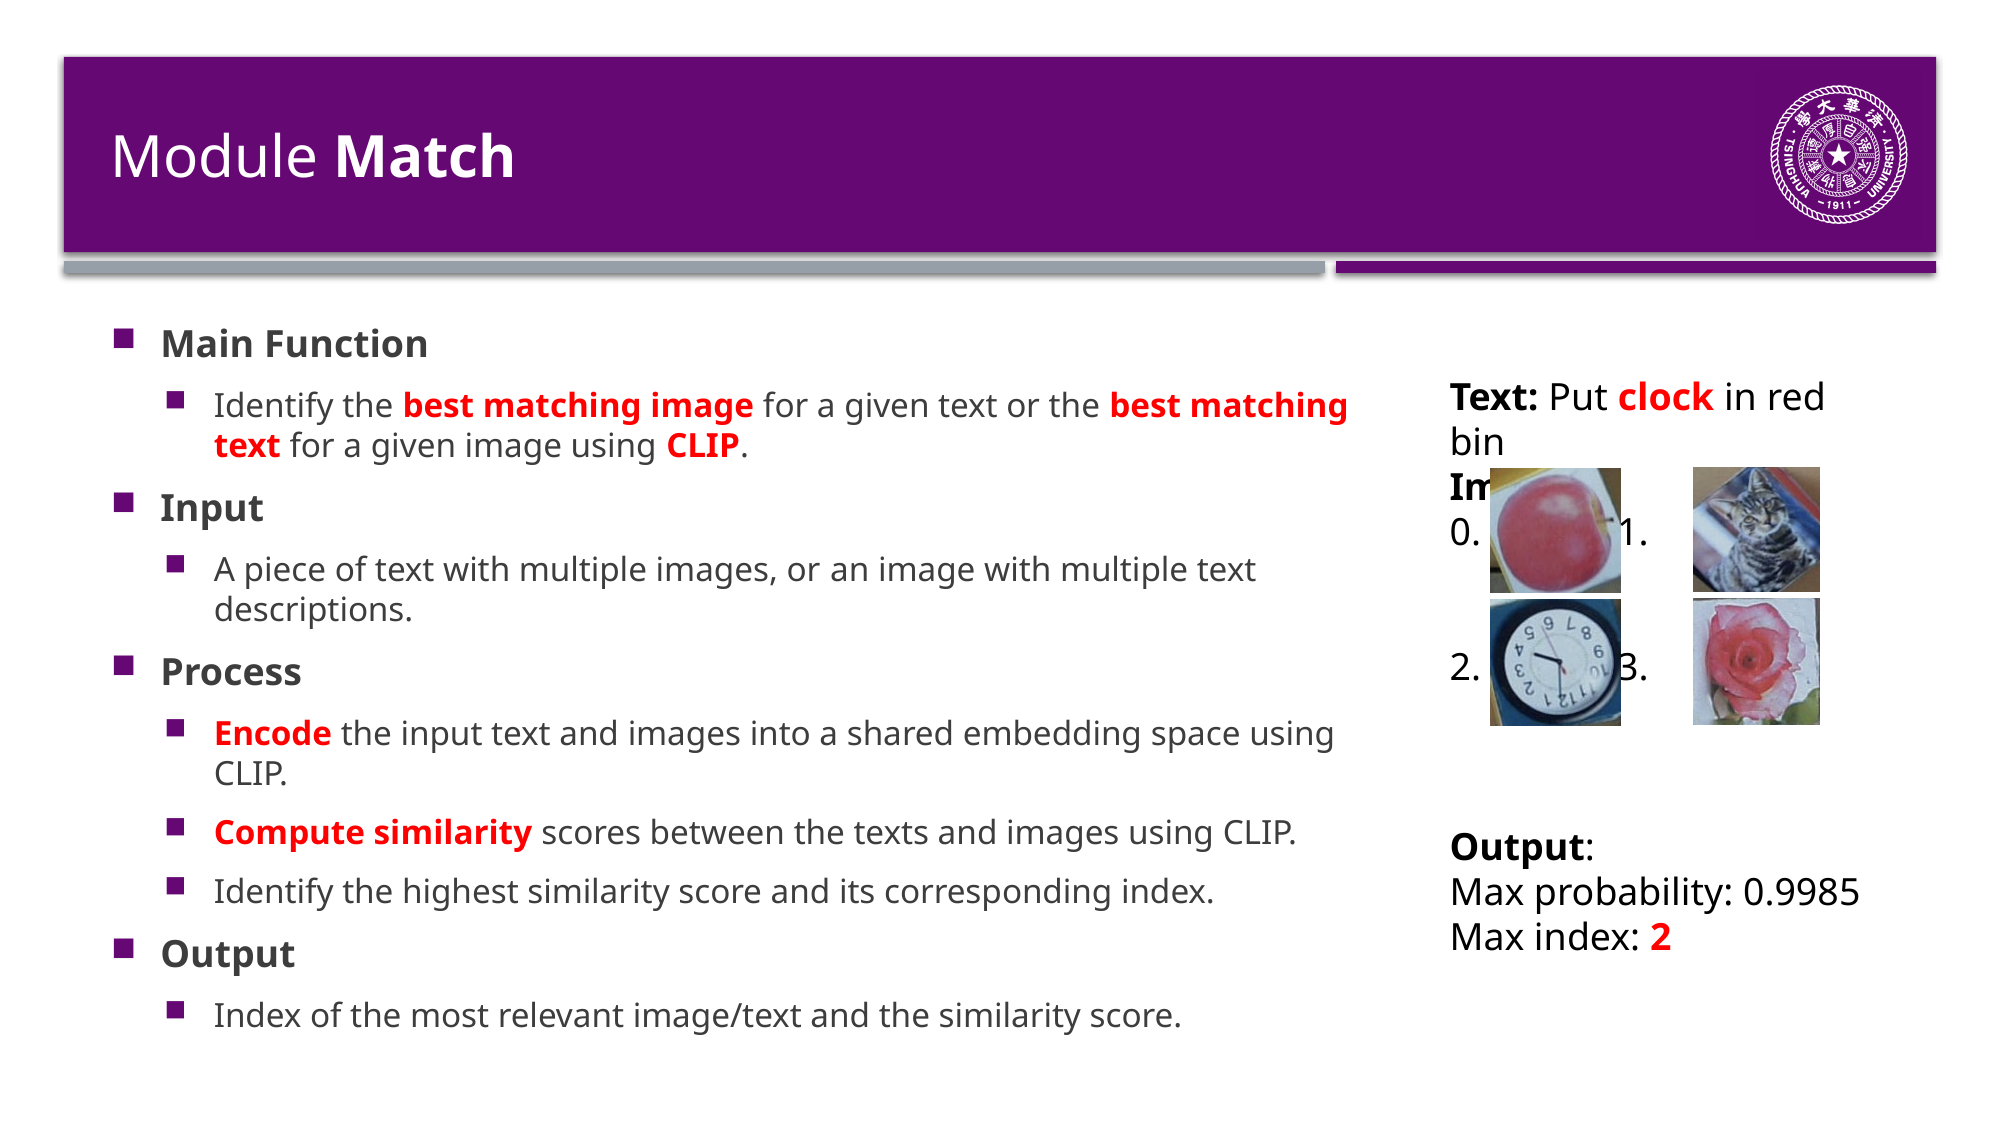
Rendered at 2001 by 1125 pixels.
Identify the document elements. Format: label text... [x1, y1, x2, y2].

picture [1755, 70, 1922, 239]
title Module Match [95, 71, 1756, 238]
list Main Function Identify the best matching image for a given text or the best matching text for a given image using CLIP. Input A piece of text with multiple images, or an image with multiple text descriptions. Process Encode the input text and images into a shared embedding space using CLIP. Compute similarity scores between the texts and images using CLIP. Identify the highest similarity score and its corresponding index. Output Index of the most relevant image/text and the similarity score. [95, 312, 1391, 1110]
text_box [1434, 365, 1891, 922]
